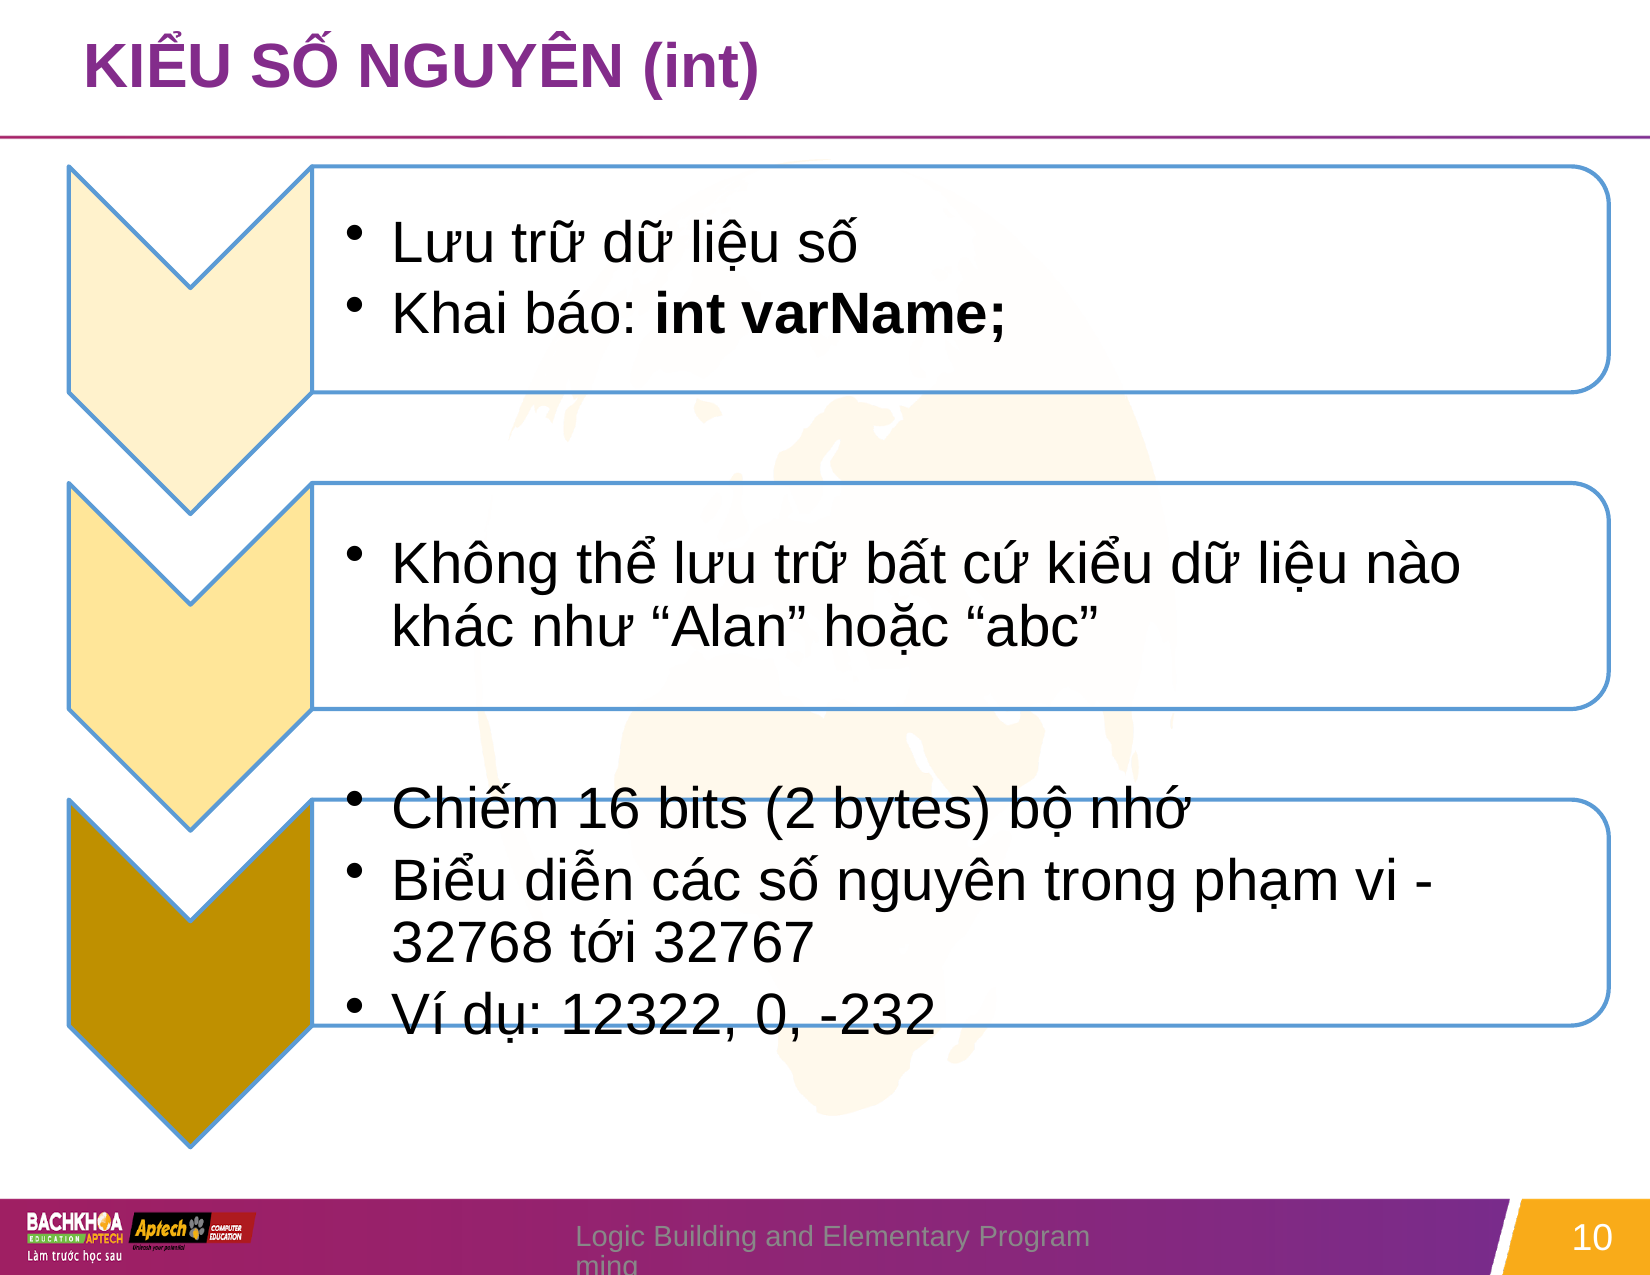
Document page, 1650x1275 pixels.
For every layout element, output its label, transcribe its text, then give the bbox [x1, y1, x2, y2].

footer Logic Building and Elementary Programming [560, 1201, 1118, 1270]
title KIỂU SỐ NGUYÊN (int) [68, 0, 1609, 135]
picture [0, 0, 1650, 1275]
slide_number 10 [1534, 1201, 1650, 1270]
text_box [68, 165, 1609, 1149]
